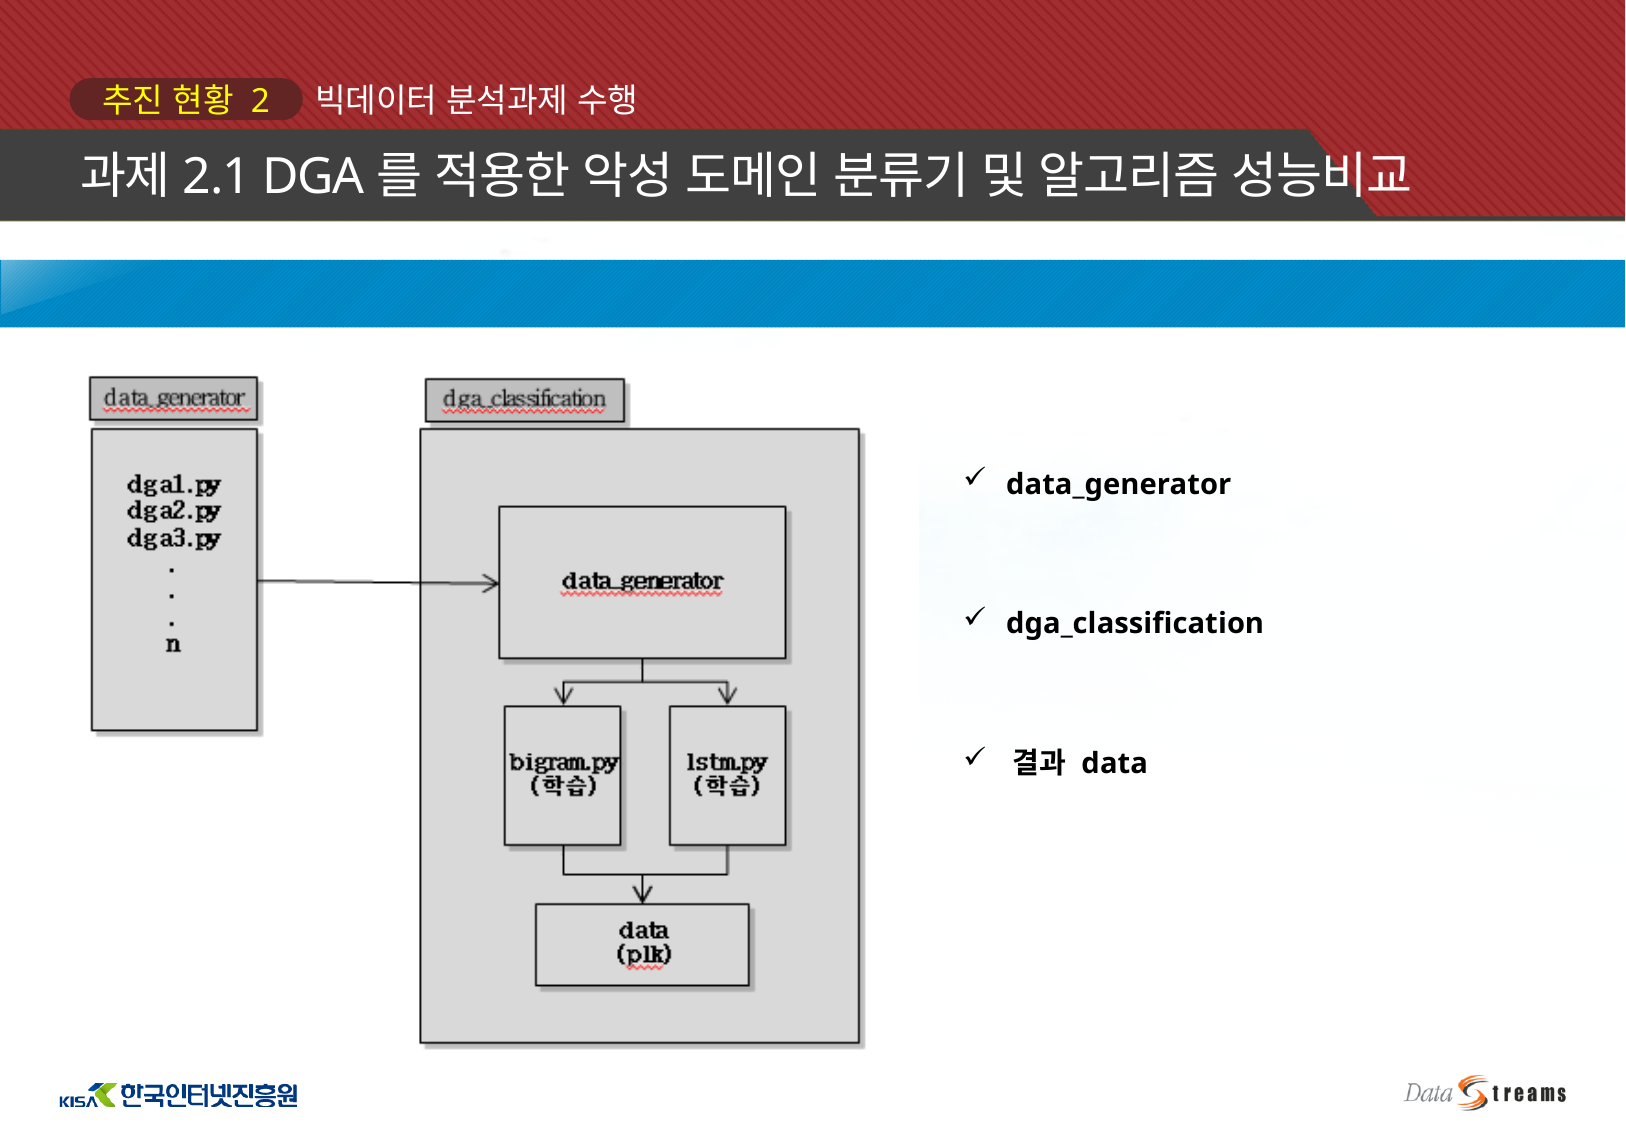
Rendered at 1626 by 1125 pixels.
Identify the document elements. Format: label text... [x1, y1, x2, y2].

text_box 과제2.1 DGA를 적용한 악성 도메인 분류기 및 알고리즘 성능비교 [79, 143, 1587, 204]
text_box 실험 [0, 258, 1625, 329]
picture [0, 0, 1626, 258]
picture [0, 329, 1625, 1125]
picture [2, 259, 111, 313]
text_box data_generator dga_classification 결과 data [948, 355, 1581, 994]
